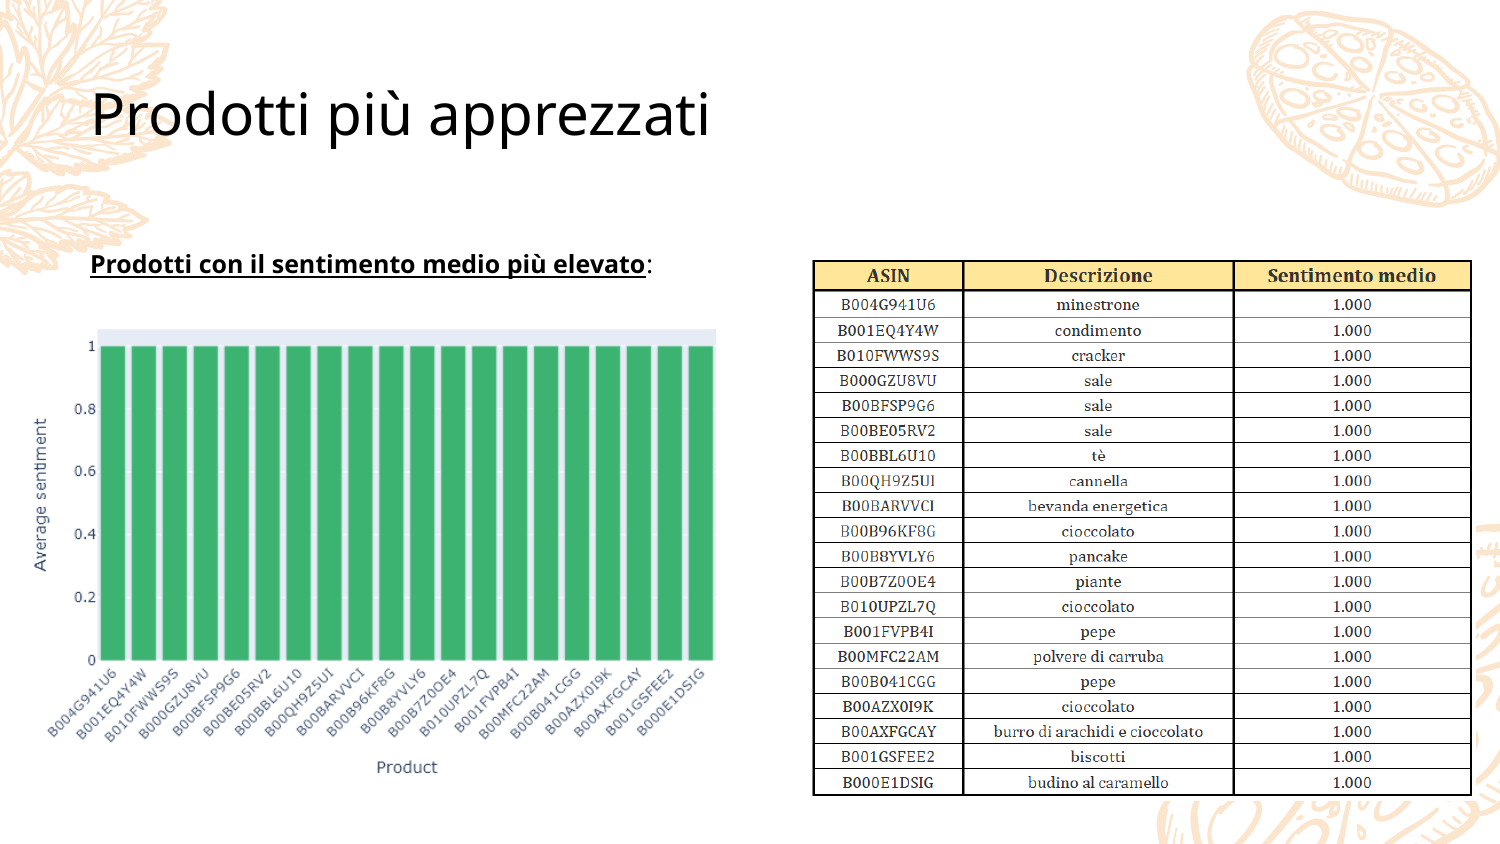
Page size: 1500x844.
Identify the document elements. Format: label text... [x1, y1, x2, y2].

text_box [0, 0, 204, 272]
title Prodotti più apprezzati [207, 61, 1229, 156]
list Prodotti con il sentimento medio più elevato: [75, 229, 1425, 309]
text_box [1234, 27, 1500, 191]
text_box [1118, 579, 1500, 844]
picture [7, 256, 1477, 801]
